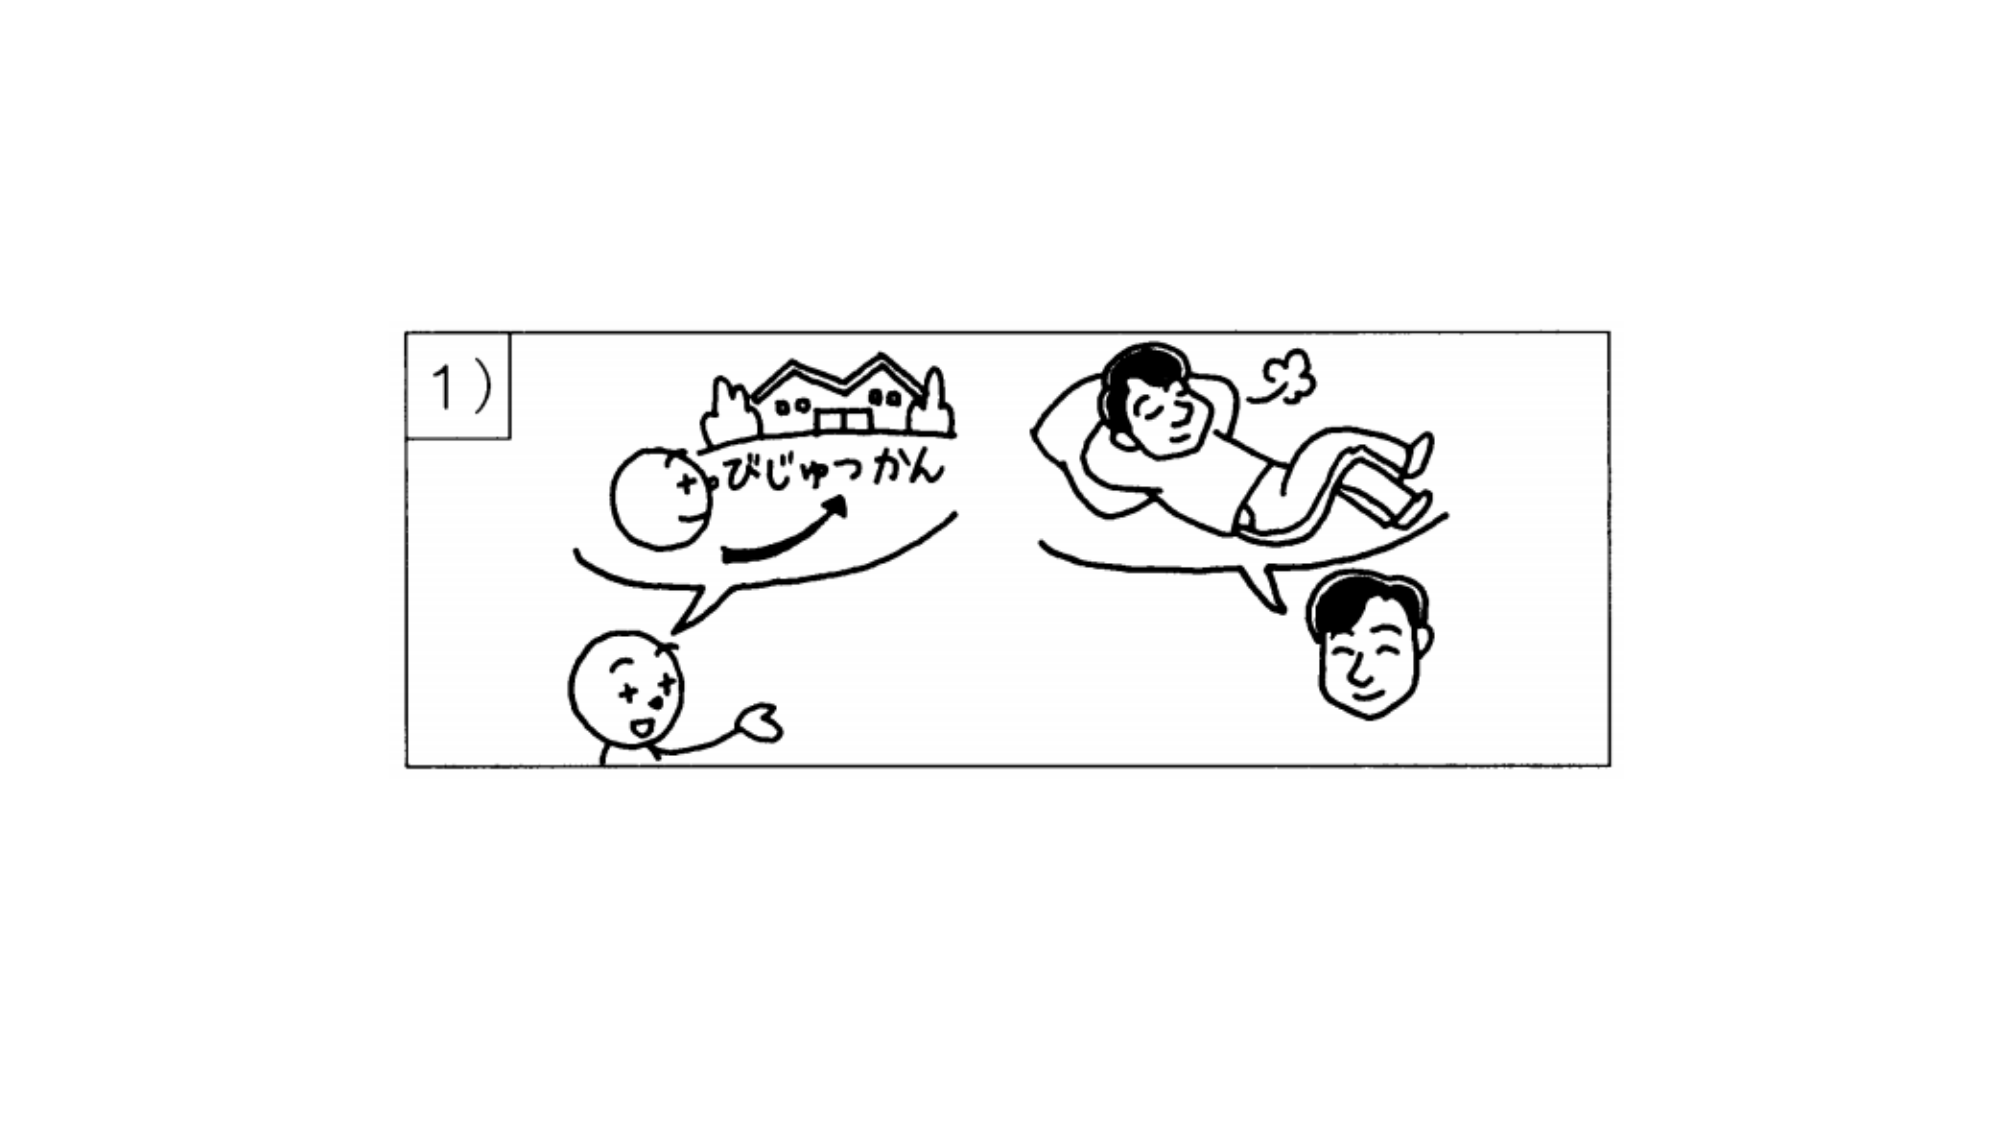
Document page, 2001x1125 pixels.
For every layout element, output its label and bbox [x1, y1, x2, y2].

picture [389, 321, 1624, 779]
